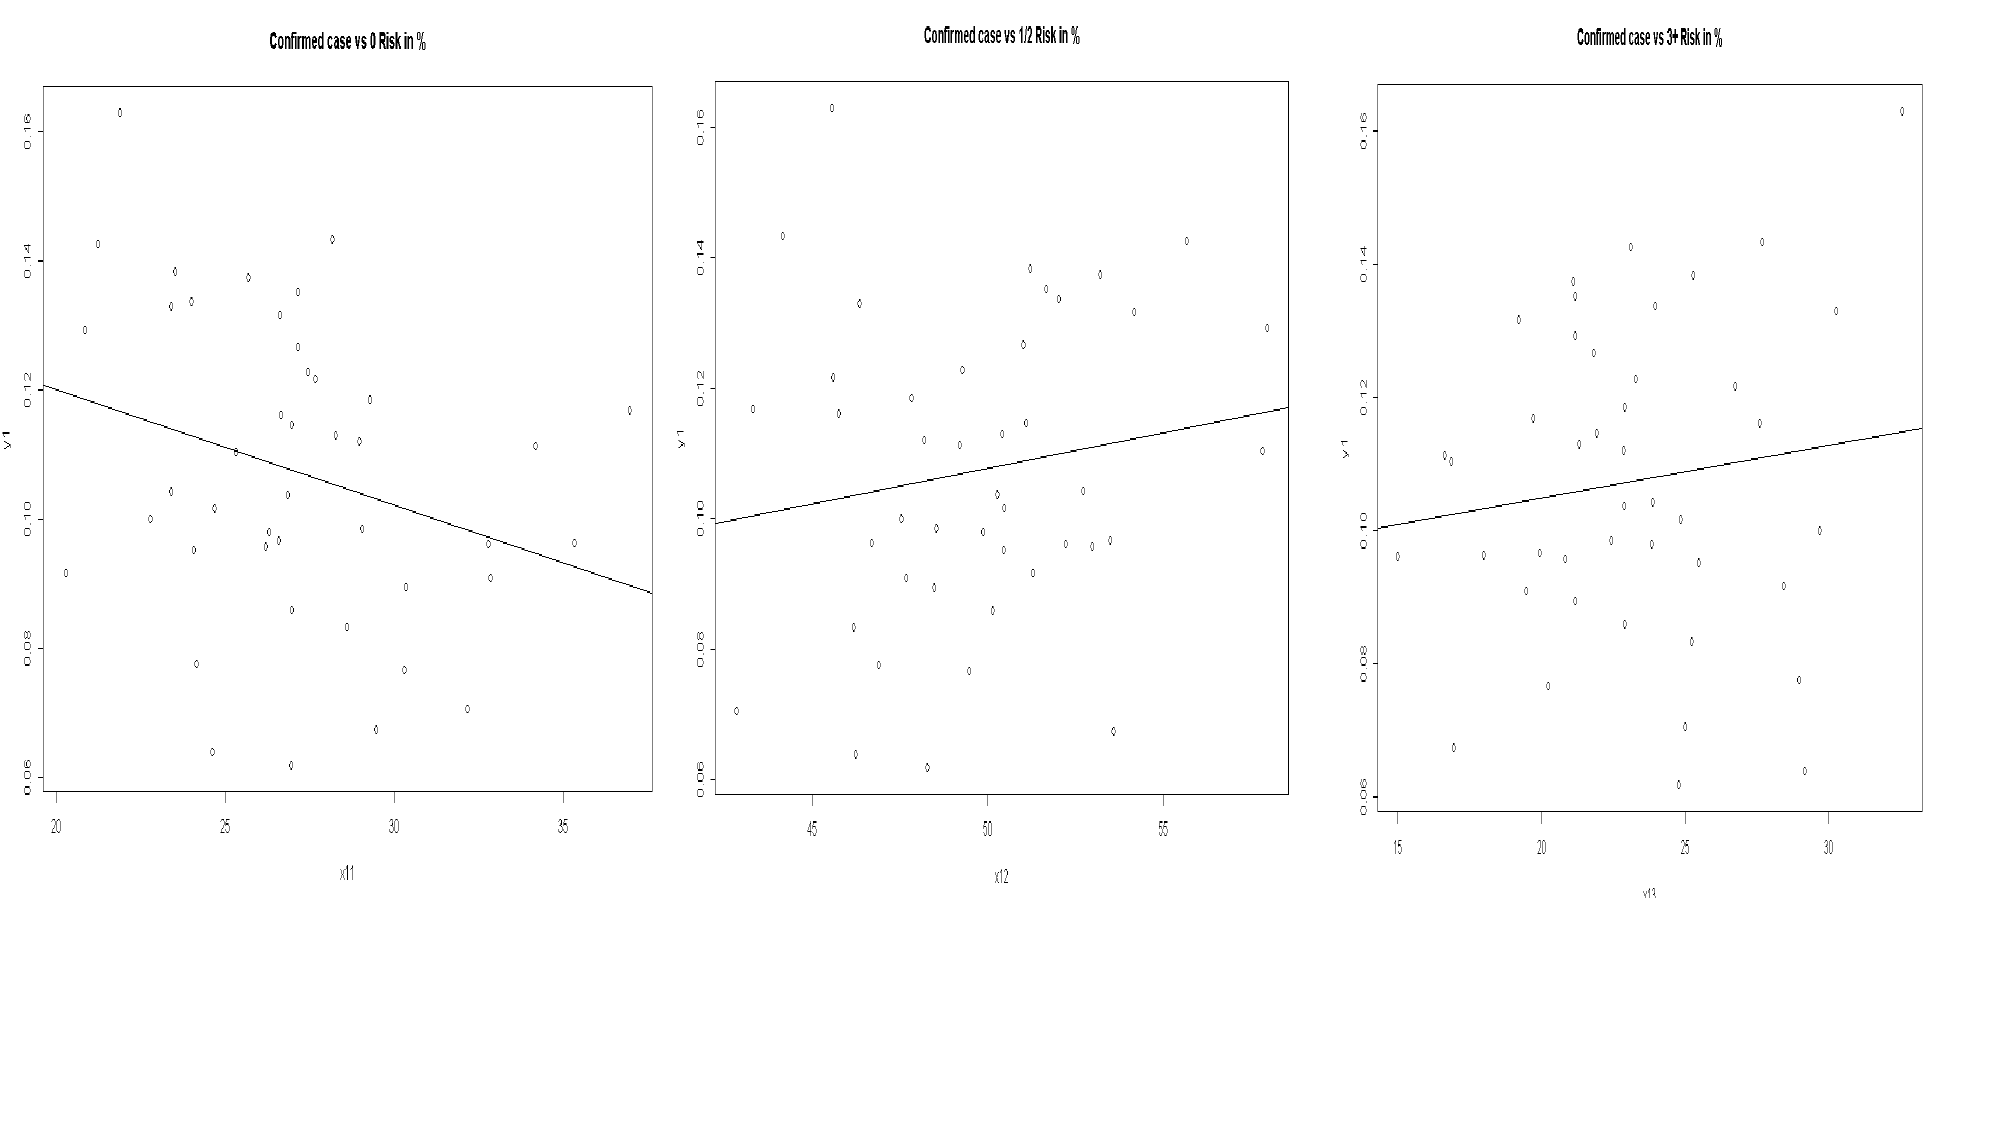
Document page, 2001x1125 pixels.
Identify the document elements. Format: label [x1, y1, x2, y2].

picture [1341, 0, 1928, 898]
picture [0, 0, 659, 898]
picture [674, 0, 1297, 898]
